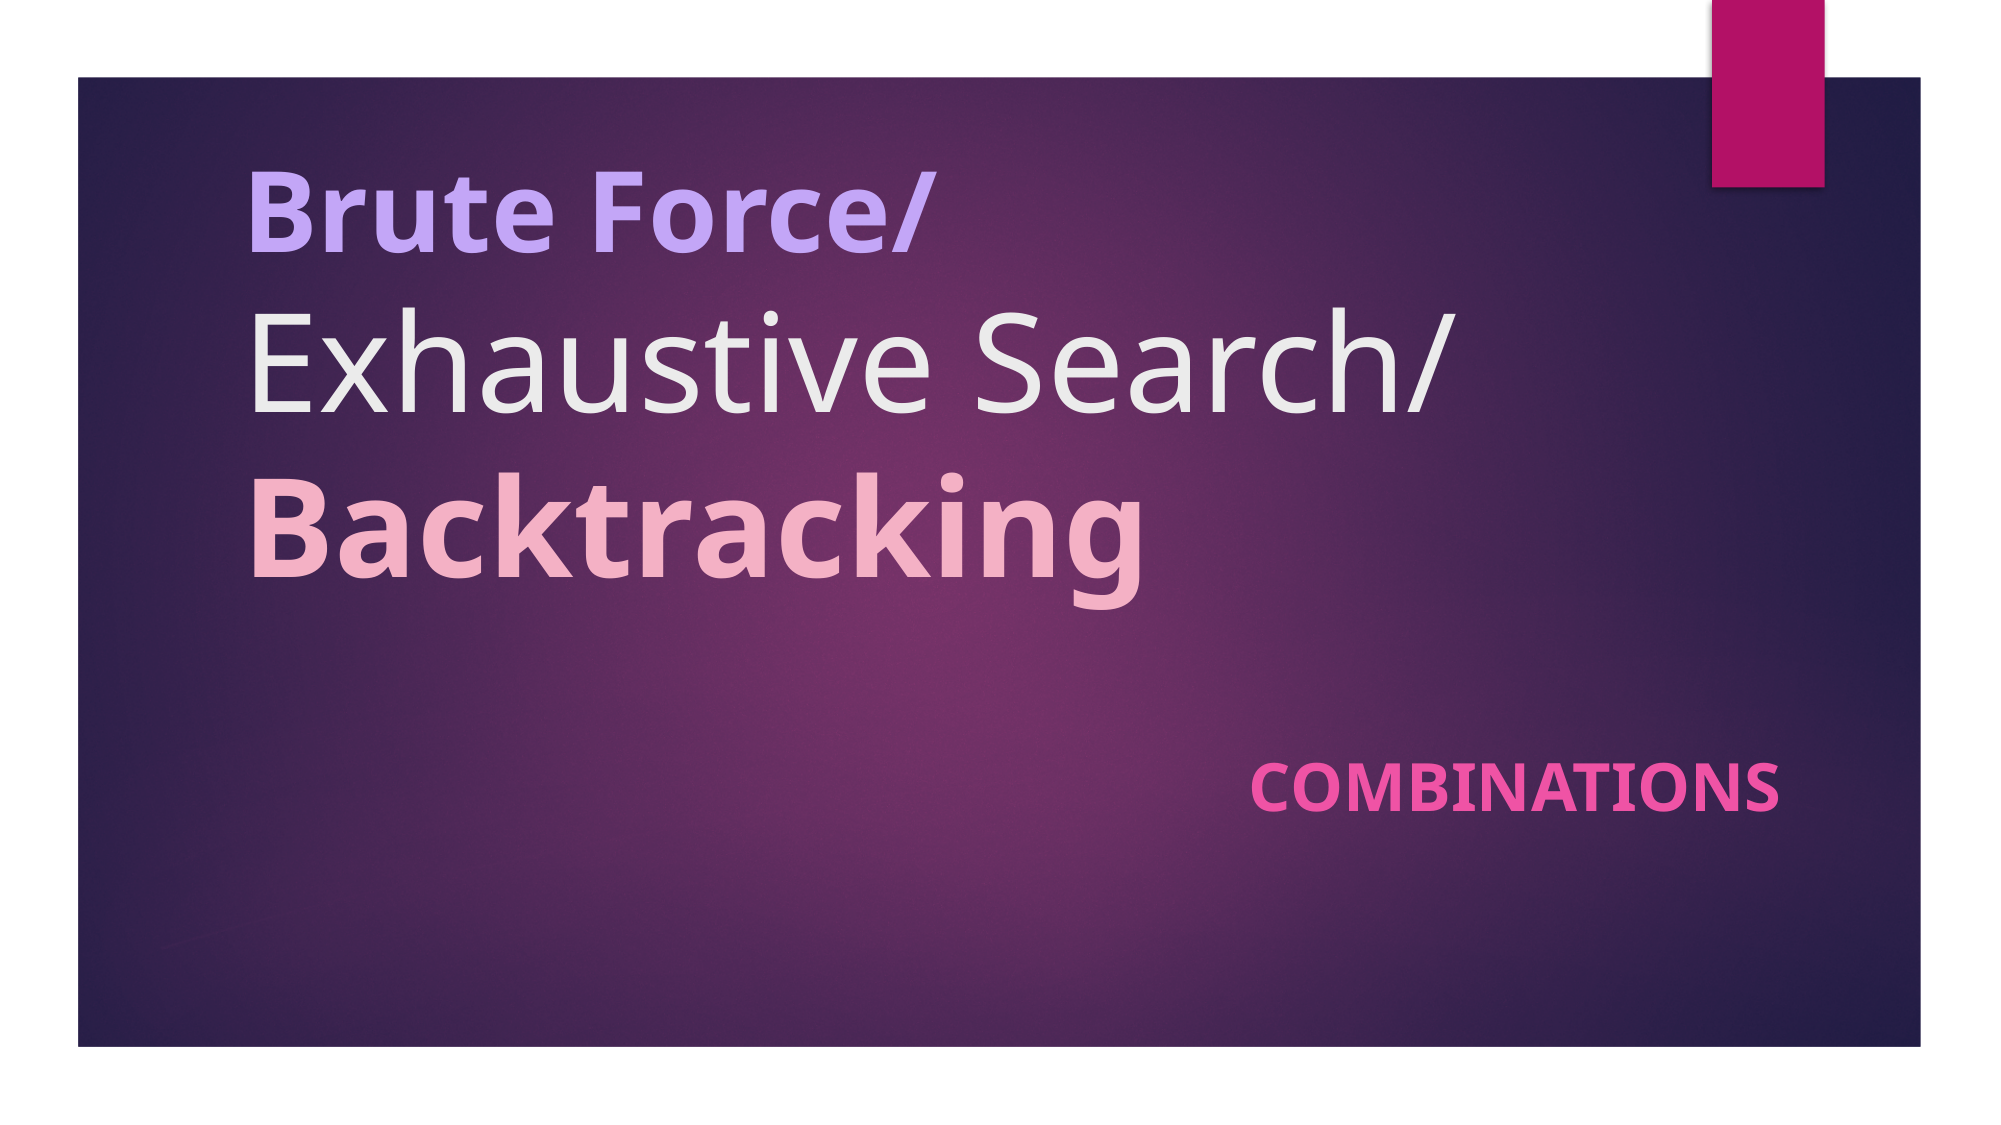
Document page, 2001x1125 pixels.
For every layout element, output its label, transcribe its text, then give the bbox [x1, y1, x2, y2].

text_box COMBINATIONS [1234, 737, 1797, 833]
title Brute Force/ Exhaustive Search/ Backtracking [242, 445, 1690, 606]
picture [79, 78, 1920, 1046]
